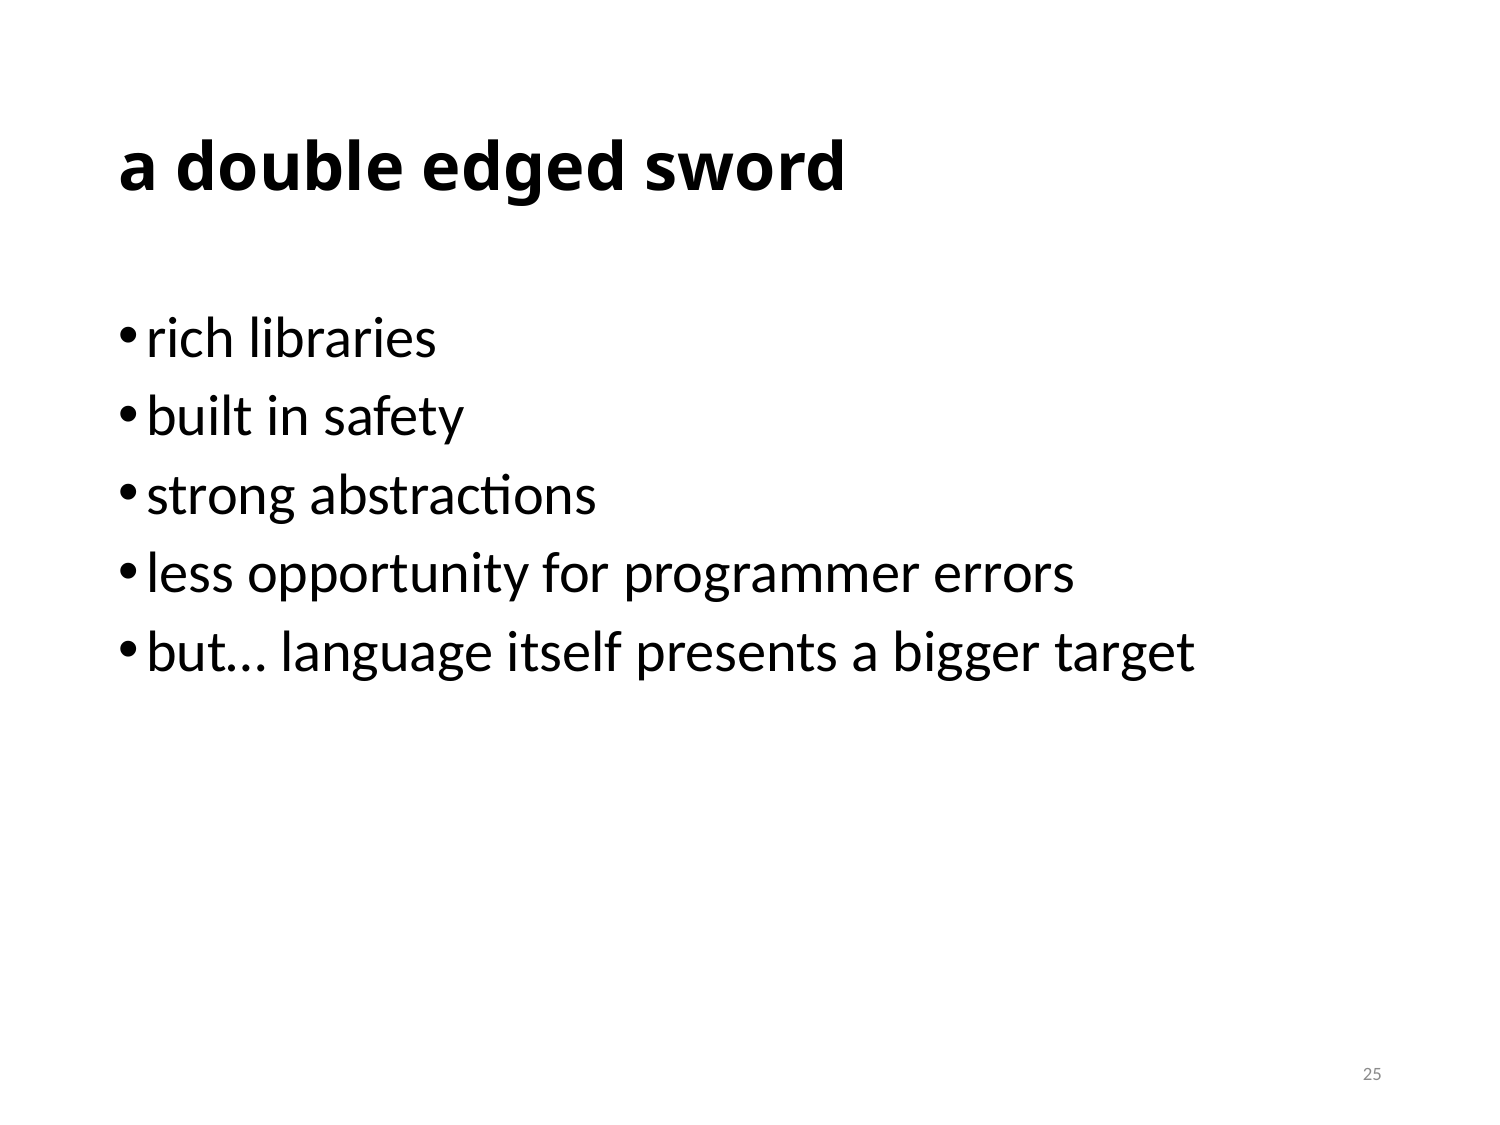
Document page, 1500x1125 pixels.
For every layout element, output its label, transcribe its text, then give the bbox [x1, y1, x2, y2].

list rich libraries built in safety strong abstractions less opportunity for programmer errors but… language itself presents a bigger target [103, 299, 1397, 1014]
slide_number 25 [1059, 1042, 1397, 1103]
title a double edged sword [103, 59, 1397, 278]
